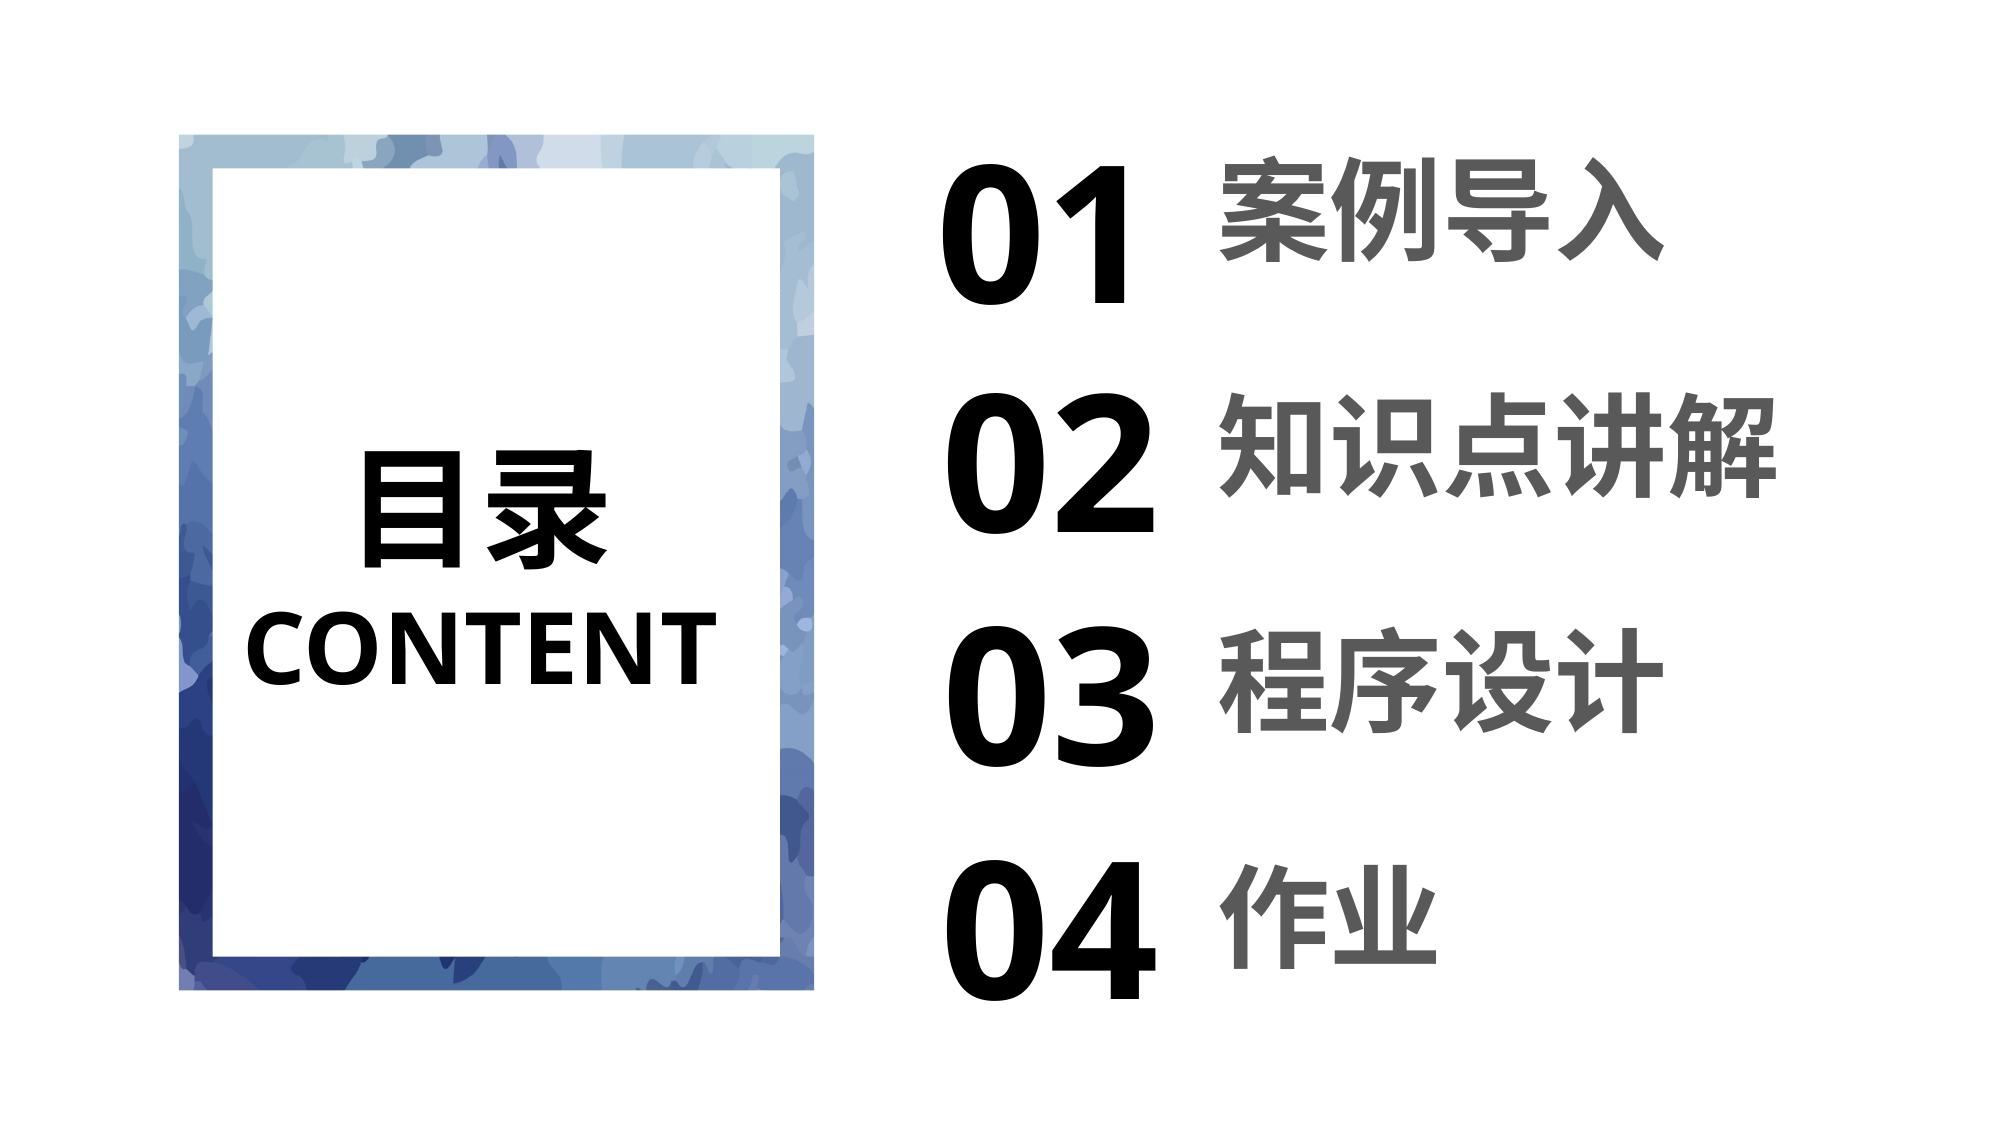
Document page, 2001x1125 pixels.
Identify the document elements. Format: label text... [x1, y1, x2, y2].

text_box 03 [927, 566, 1177, 811]
text_box 案例导入 [1202, 132, 1683, 283]
text_box 作业 [1202, 839, 1458, 989]
text_box 04 [925, 800, 1175, 1046]
text_box 01 [921, 104, 1364, 349]
text_box 知识点讲解 [1202, 368, 1795, 519]
text_box 程序设计 [1202, 603, 1683, 754]
picture [178, 134, 815, 991]
text_box 02 [926, 334, 1176, 579]
